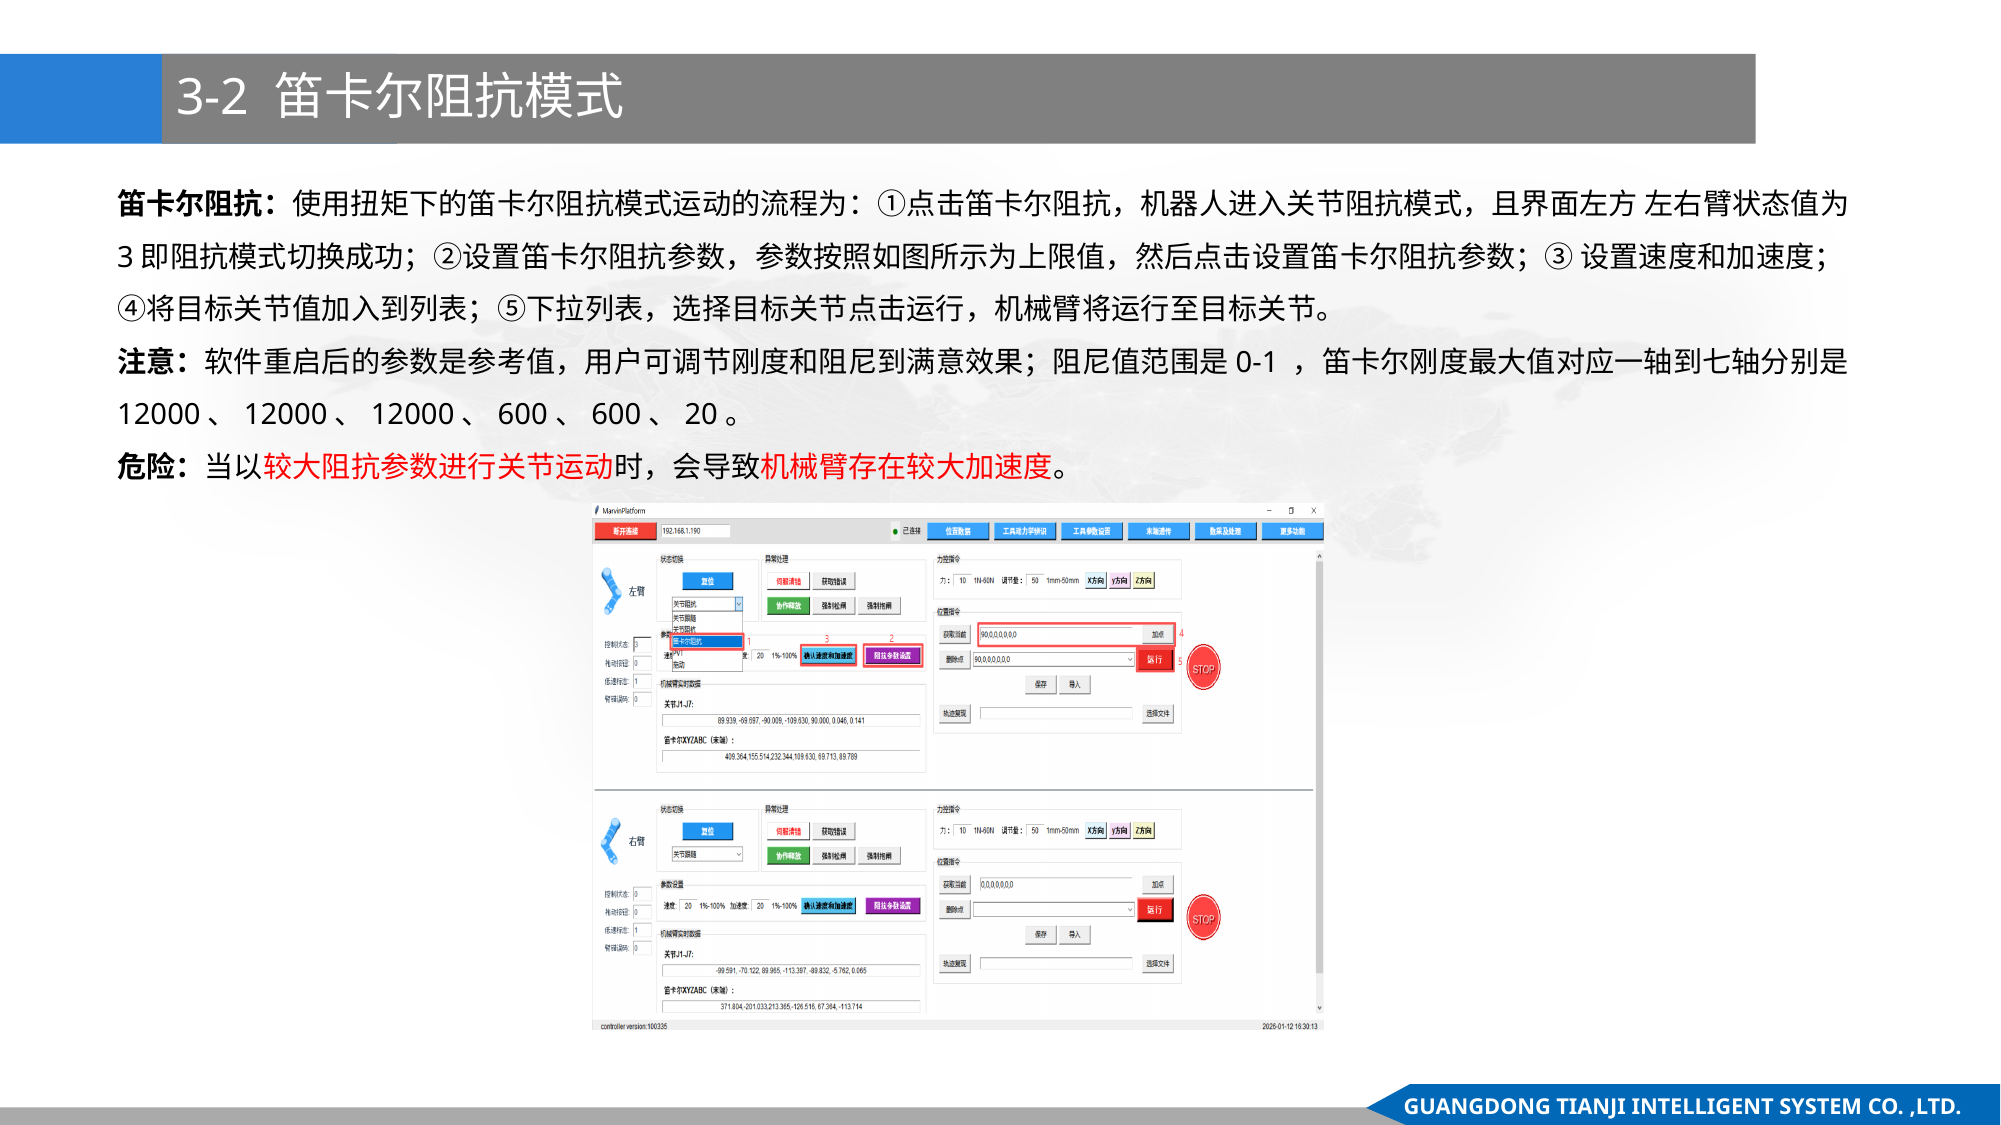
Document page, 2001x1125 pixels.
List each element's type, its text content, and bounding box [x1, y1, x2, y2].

picture [592, 503, 1324, 1030]
text_box 笛卡尔阻抗：使用扭矩下的笛卡尔阻抗模式运动的流程为：①点击笛卡尔阻抗，机器人进入关节阻抗模式，且界面左方 左右臂状态值为3即阻抗模式切换成功；②设置笛卡尔阻抗参数，参数按照如图所示为上限值，然后点击设置笛卡尔阻抗参数；③ 设置速度和加速度；④将目标关节值加入到列表；⑤下拉列表，选择目标关节点击运行，机械臂将运行至目标关节。 注意：软件重启后的参数是参考值，用户可调节刚度和阻尼到满意效果；阻尼值范围是0-1 ，笛卡尔刚度最大值对应一轴到七轴分别是12000、12000、12000、600、600、20。 危险：当以较大阻抗参数进行关节运动时，会导致机械臂存在较大加速度。 [102, 160, 1870, 491]
list 3-2 笛卡尔阻抗模式 [161, 63, 1755, 136]
